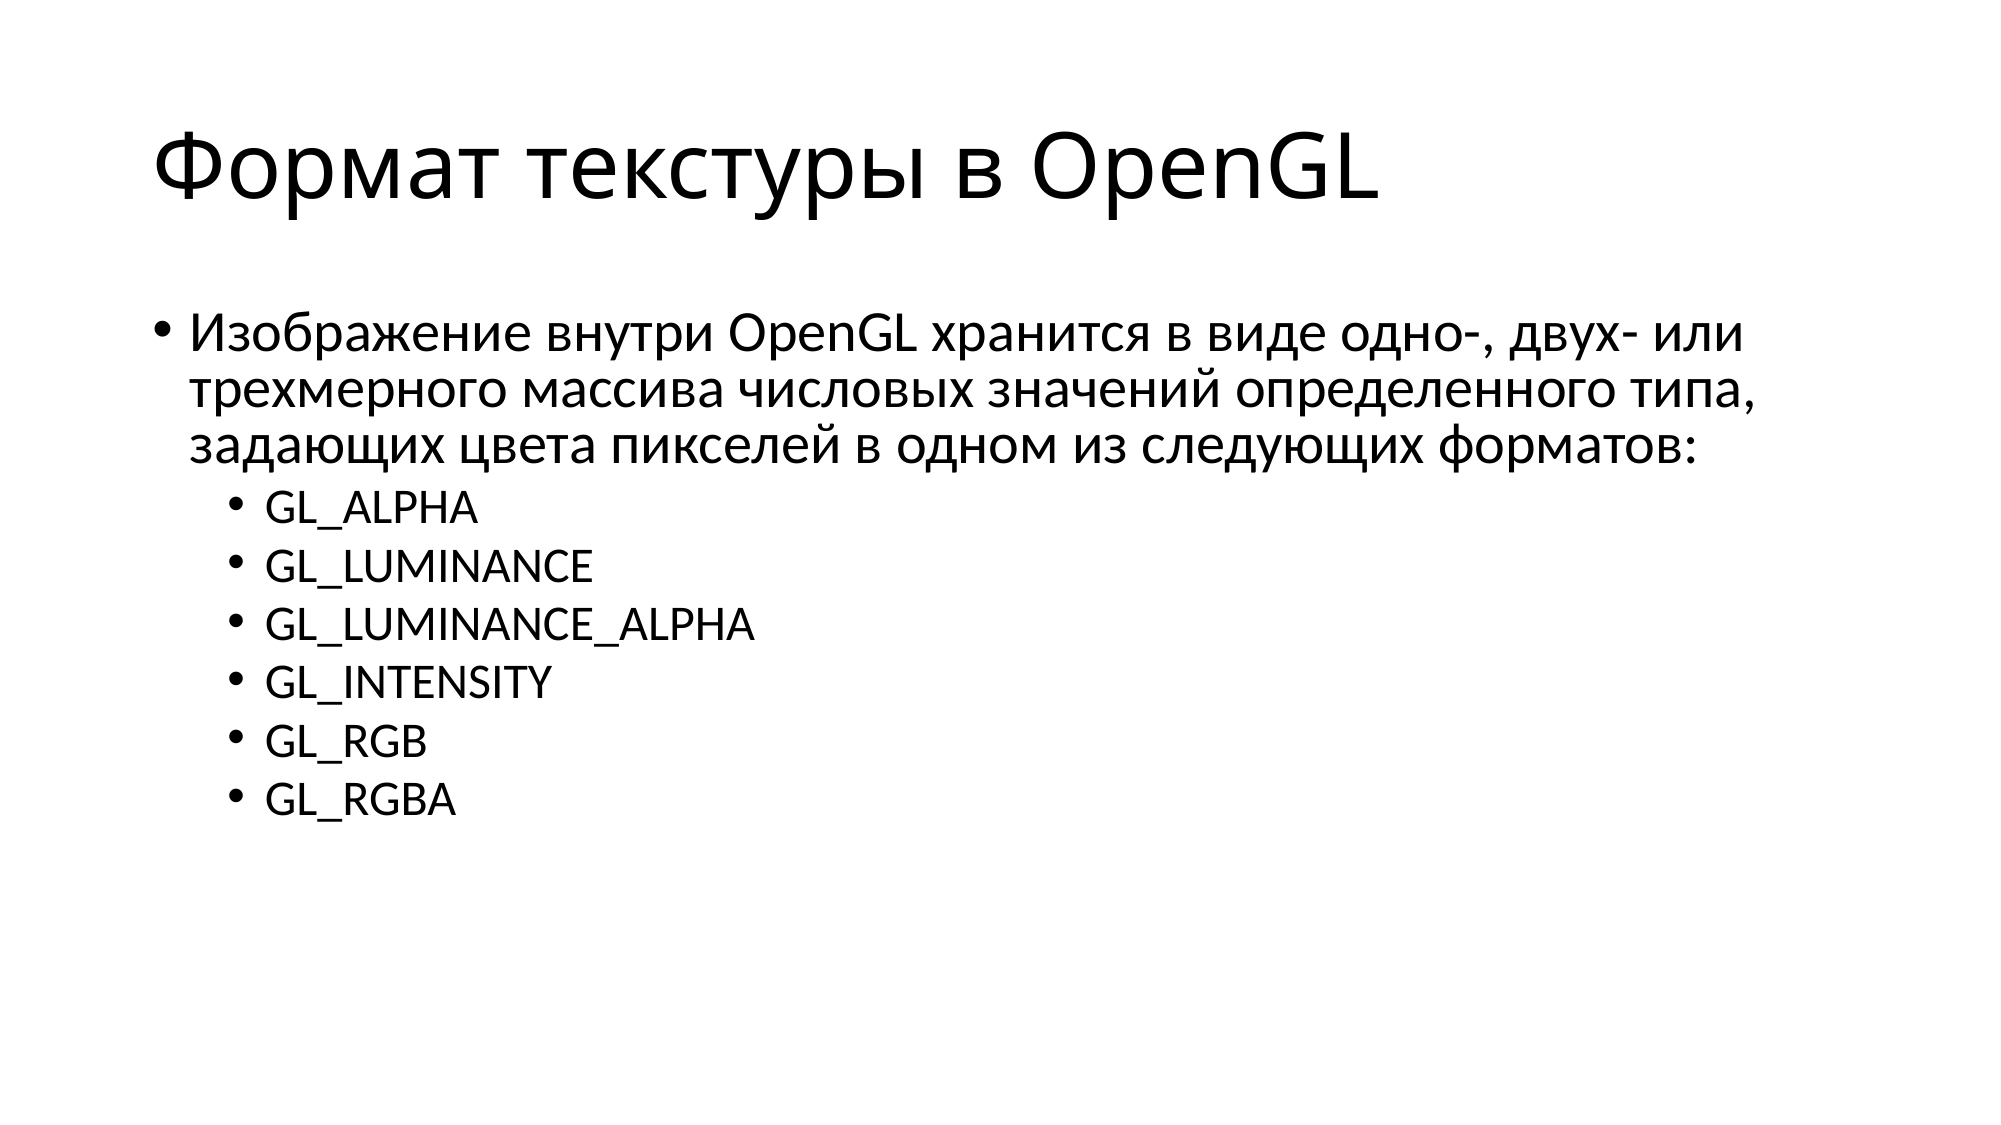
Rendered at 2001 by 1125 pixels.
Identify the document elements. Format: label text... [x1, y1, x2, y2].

list Изображение внутри OpenGL хранится в виде одно-, двух- или трехмерного массива числовых значений определенного типа, задающих цвета пикселей в одном из следующих форматов: GL_ALPHA GL_LUMINANCE GL_LUMINANCE_ALPHA GL_INTENSITY GL_RGB GL_RGBA [137, 299, 1863, 1014]
title Формат текстуры в OpenGL [137, 59, 1863, 278]
